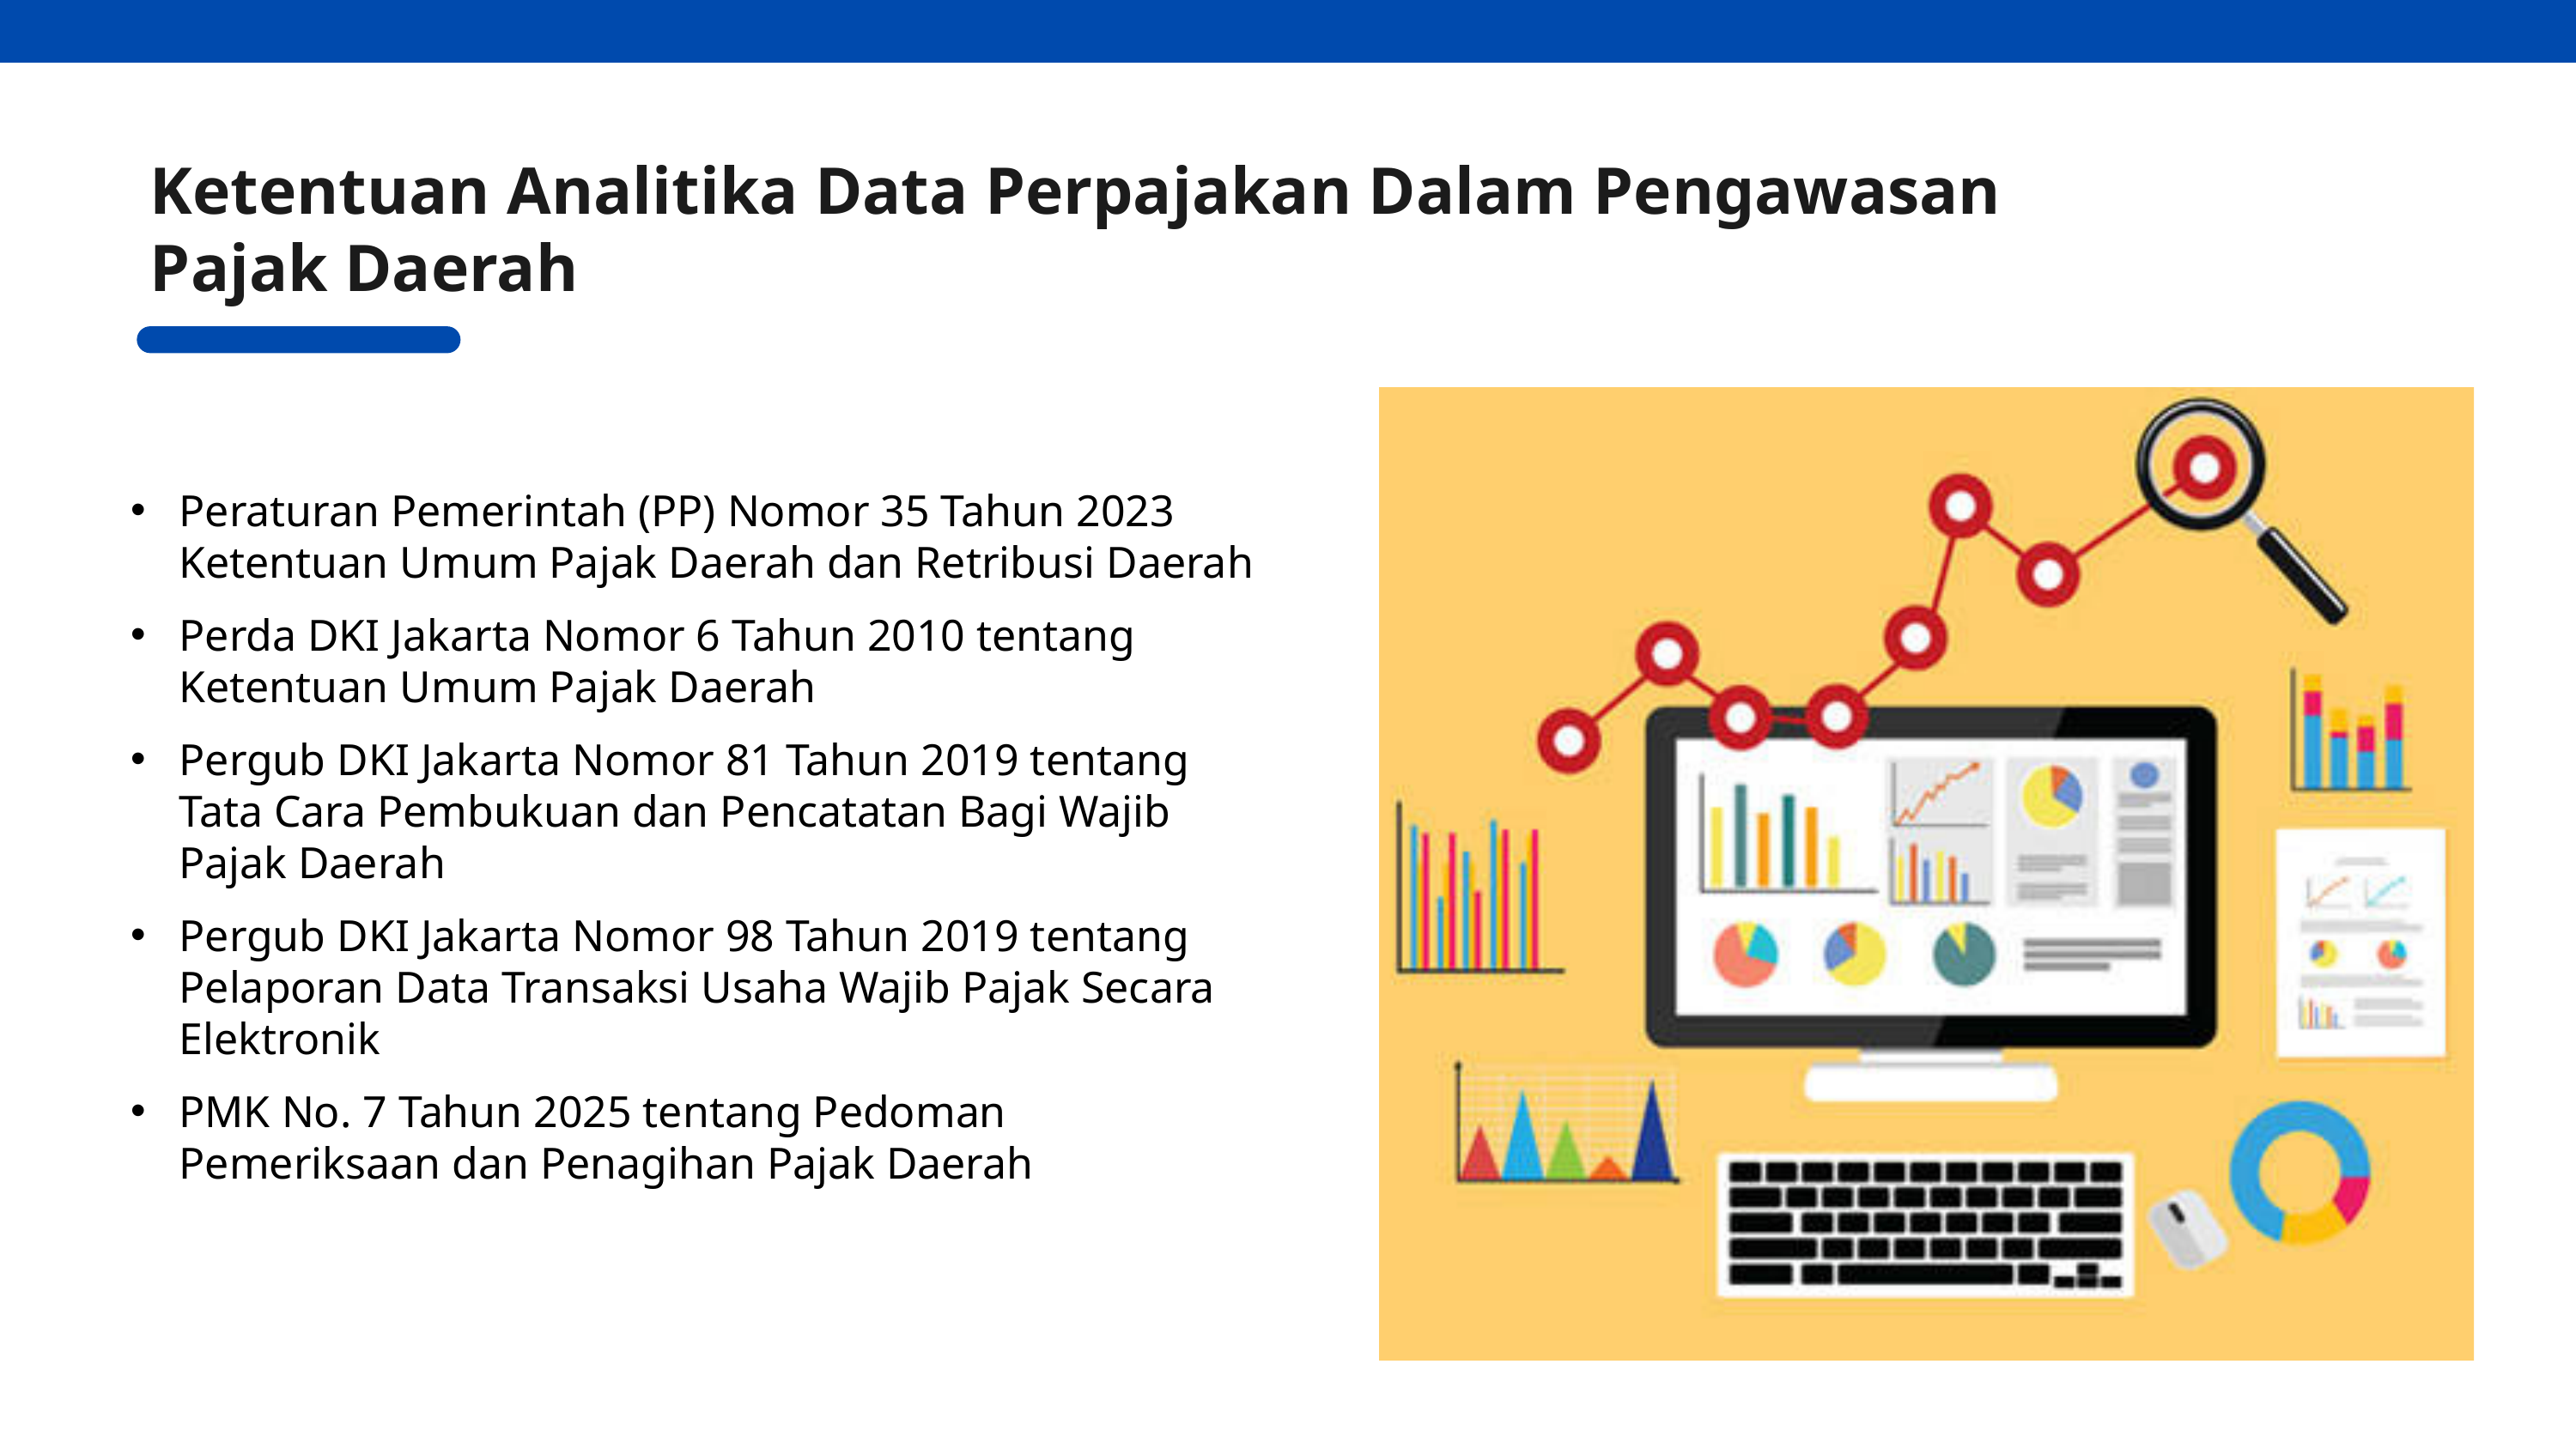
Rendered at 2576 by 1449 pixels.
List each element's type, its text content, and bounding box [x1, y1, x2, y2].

picture [1378, 386, 2475, 1361]
text_box Peraturan Pemerintah (PP) Nomor 35 Tahun 2023 Ketentuan Umum Pajak Daerah dan Retribusi Daerah Perda DKI Jakarta Nomor 6 Tahun 2010 tentang Ketentuan Umum Pajak Daerah Pergub DKI Jakarta Nomor 81 Tahun 2019 tentang Tata Cara Pembukuan dan Pencatatan Bagi Wajib Pajak Daerah Pergub DKI Jakarta Nomor 98 Tahun 2019 tentang Pelaporan Data Transaksi Usaha Wajib Pajak Secara Elektronik PMK No. 7 Tahun 2025 tentang Pedoman Pemeriksaan dan Penagihan Pajak Daerah [118, 477, 1288, 1194]
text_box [0, 0, 2576, 63]
text_box Ketentuan Analitika Data Perpajakan Dalam Pengawasan Pajak Daerah [149, 149, 2072, 305]
